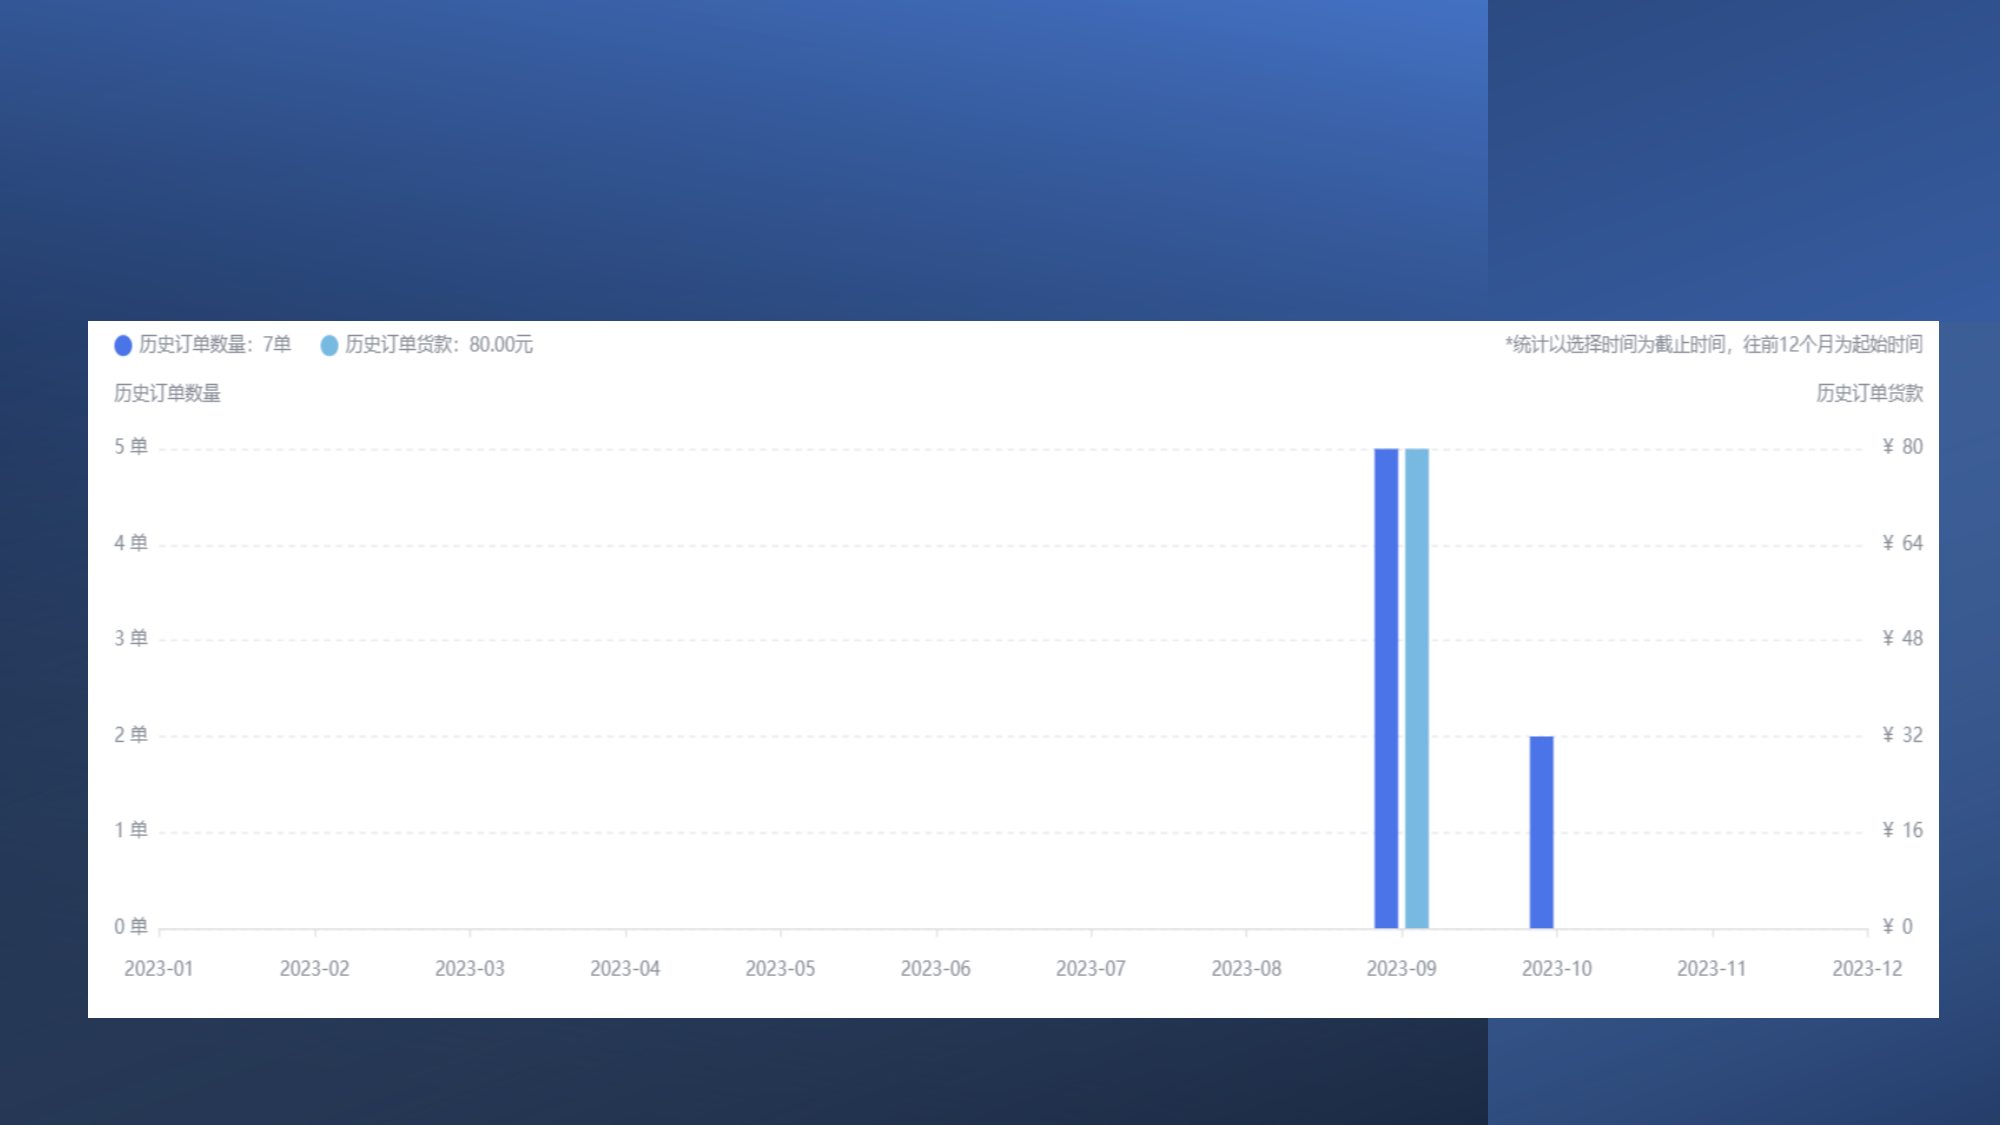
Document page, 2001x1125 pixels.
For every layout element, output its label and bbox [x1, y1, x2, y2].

picture [88, 321, 1939, 1018]
text_box [0, 0, 1489, 321]
text_box [0, 321, 2000, 1125]
text_box [1489, 0, 2000, 321]
